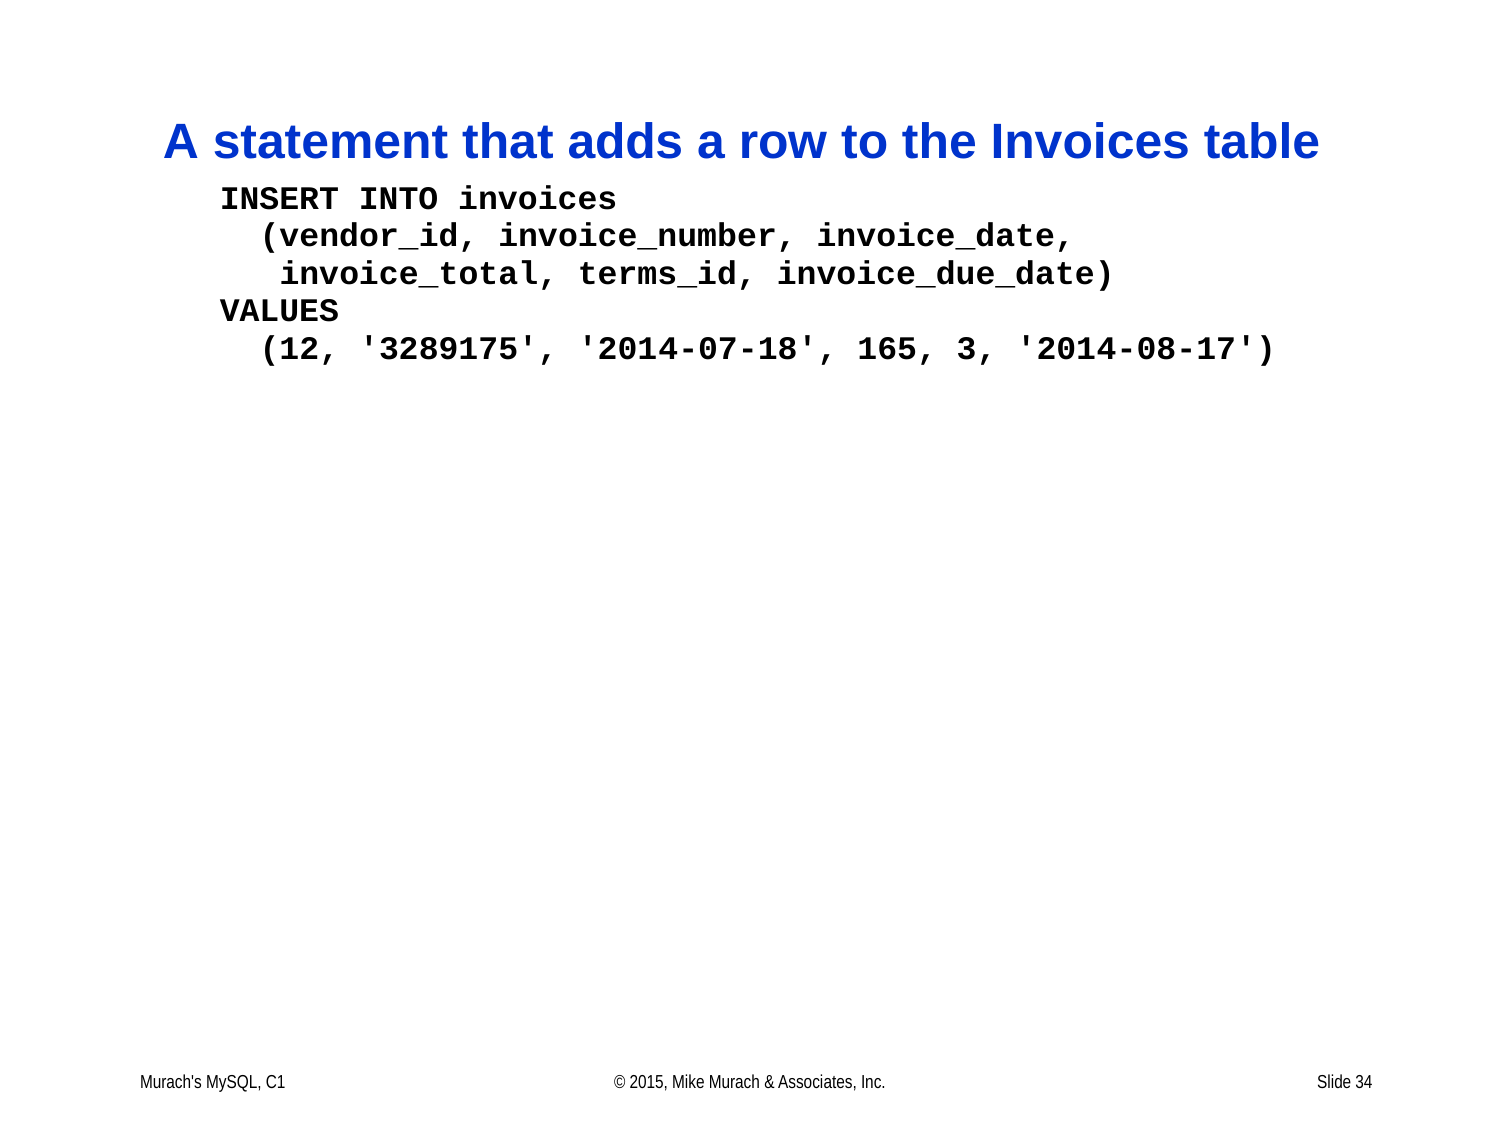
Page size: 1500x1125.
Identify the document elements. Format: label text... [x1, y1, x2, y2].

slide_number Murach's MySQL, C1 [124, 1024, 451, 1101]
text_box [162, 111, 1370, 428]
footer © 2015, Mike Murach & Associates, Inc. [474, 1024, 1026, 1101]
slide_number Slide 34 [1074, 1024, 1388, 1101]
